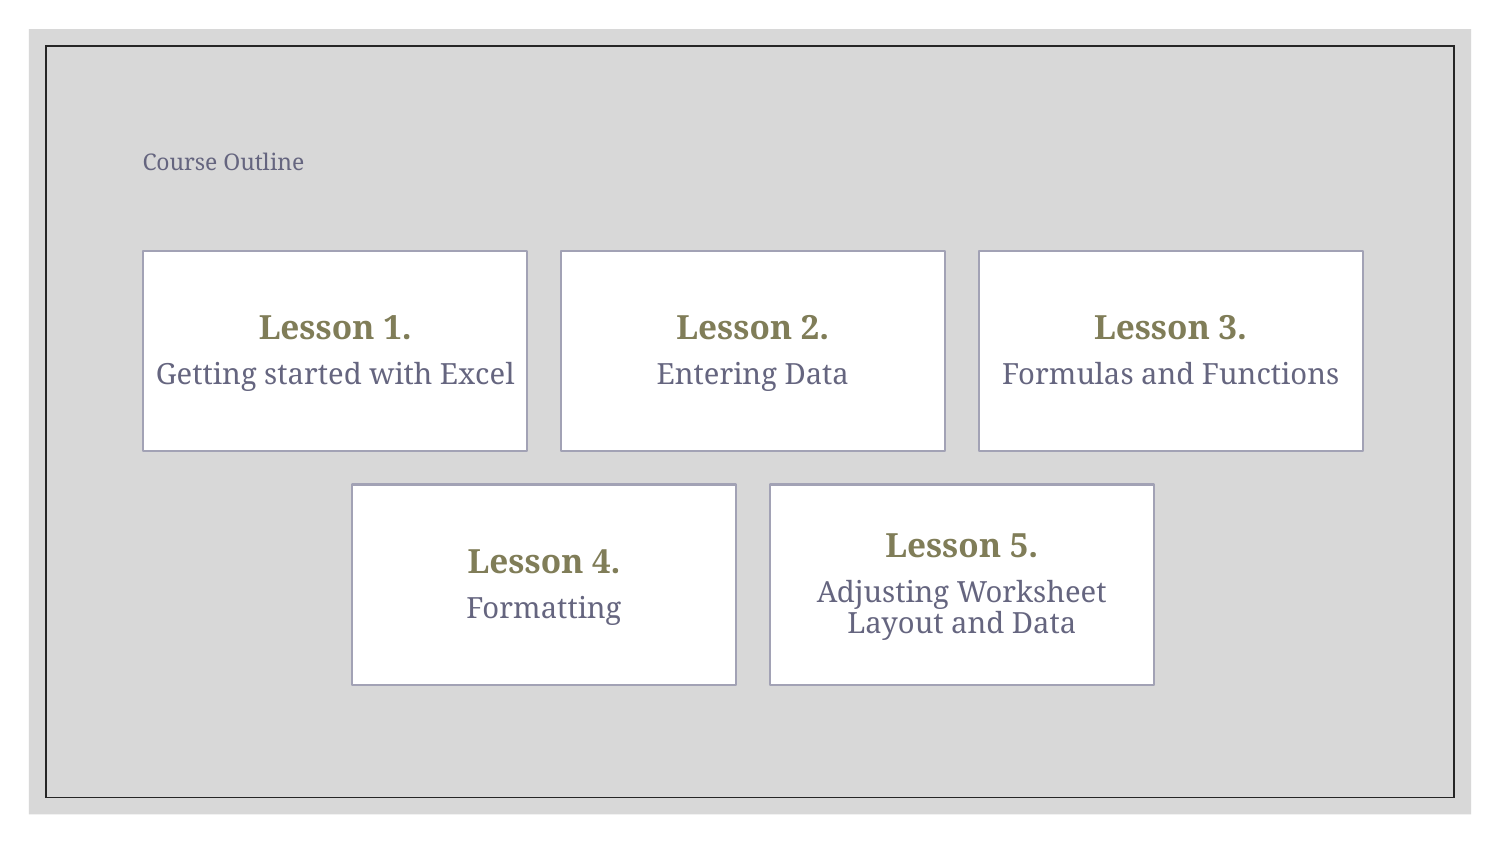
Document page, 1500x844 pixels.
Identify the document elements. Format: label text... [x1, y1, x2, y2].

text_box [142, 250, 1364, 686]
title Course Outline [131, 79, 1369, 248]
